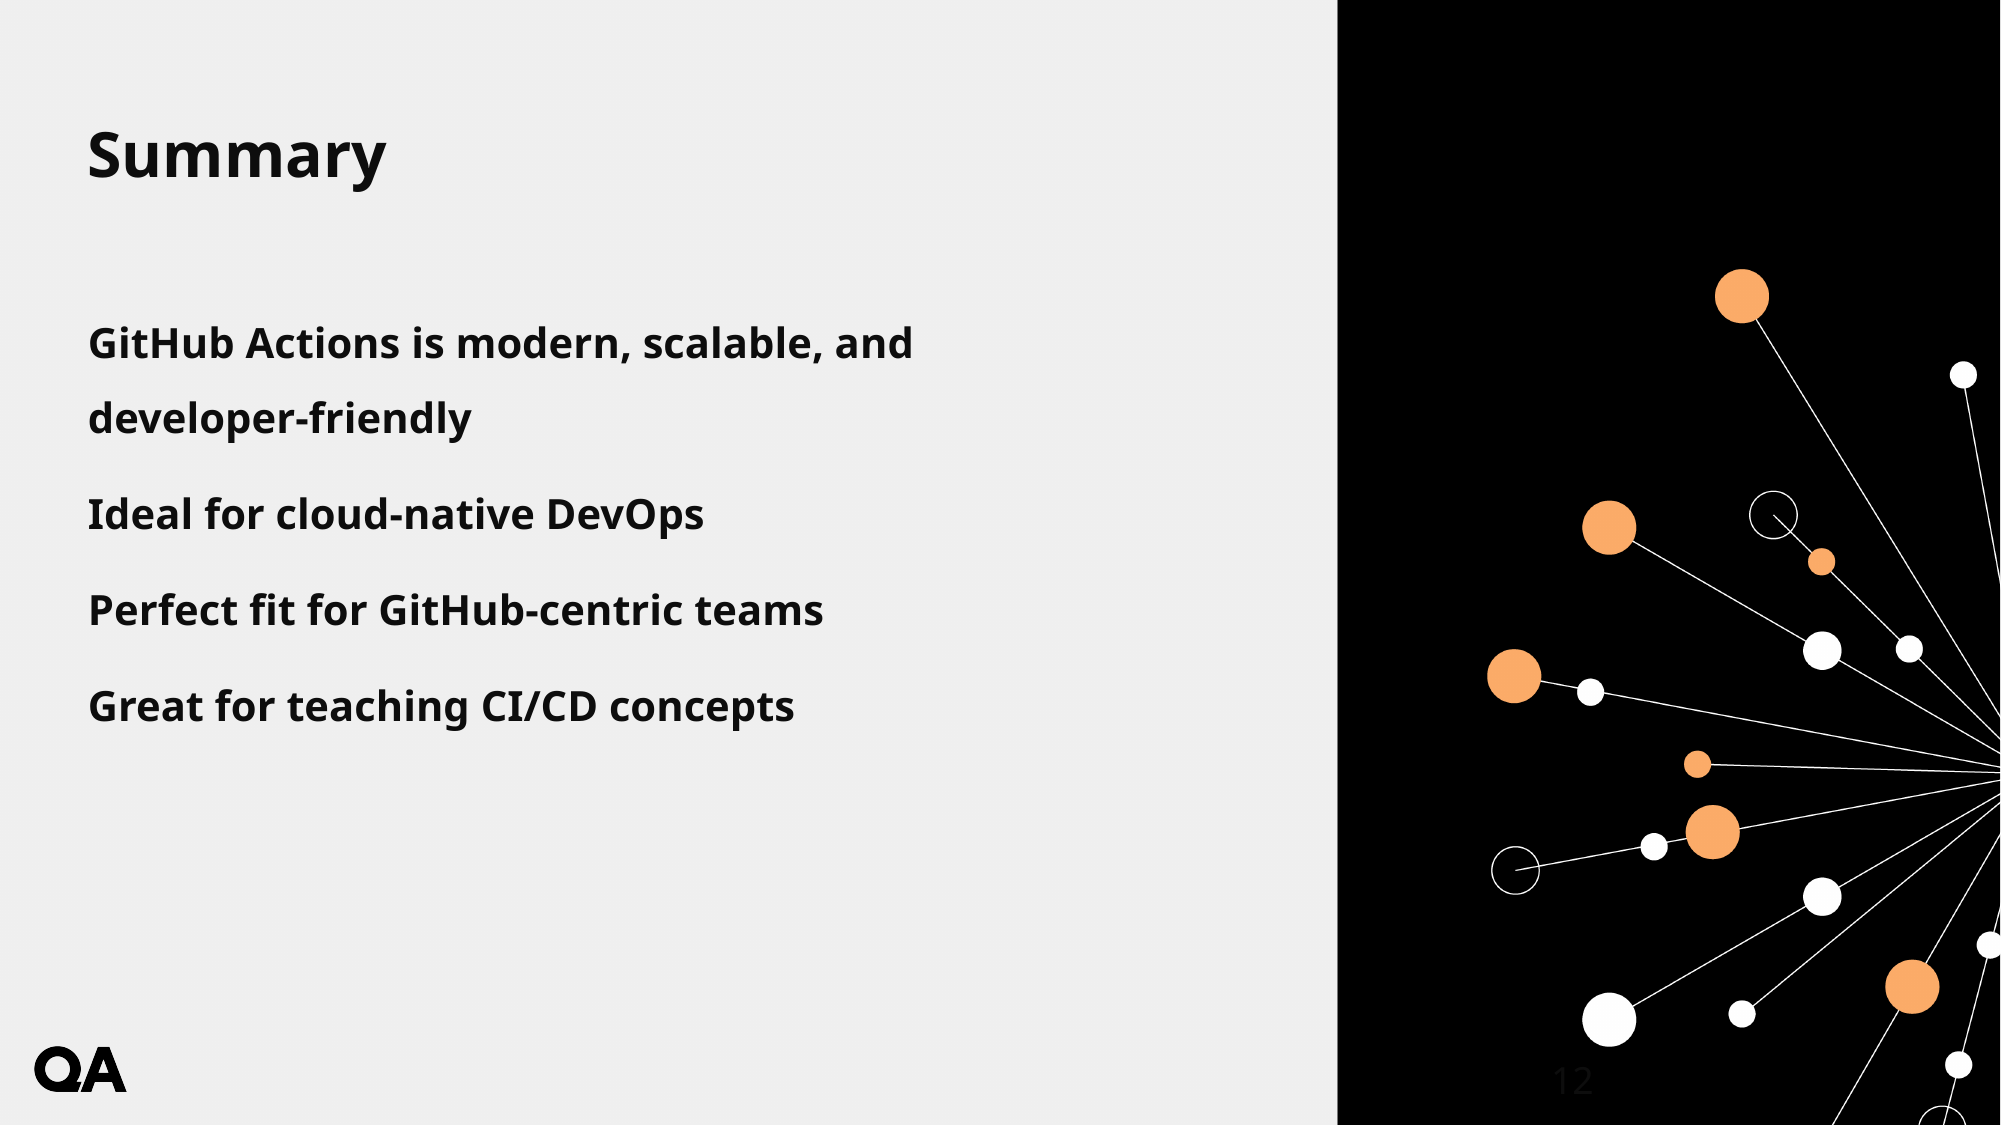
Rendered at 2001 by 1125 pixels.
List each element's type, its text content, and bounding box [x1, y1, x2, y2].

slide_number 12 [1536, 1049, 1987, 1110]
list GitHub Actions is modern, scalable, and developer‑friendly Ideal for cloud‑native DevOps Perfect fit for GitHub‑centric teams Great for teaching CI/CD concepts [72, 284, 1169, 951]
picture [0, 0, 2001, 1125]
title Summary [72, 82, 1169, 223]
